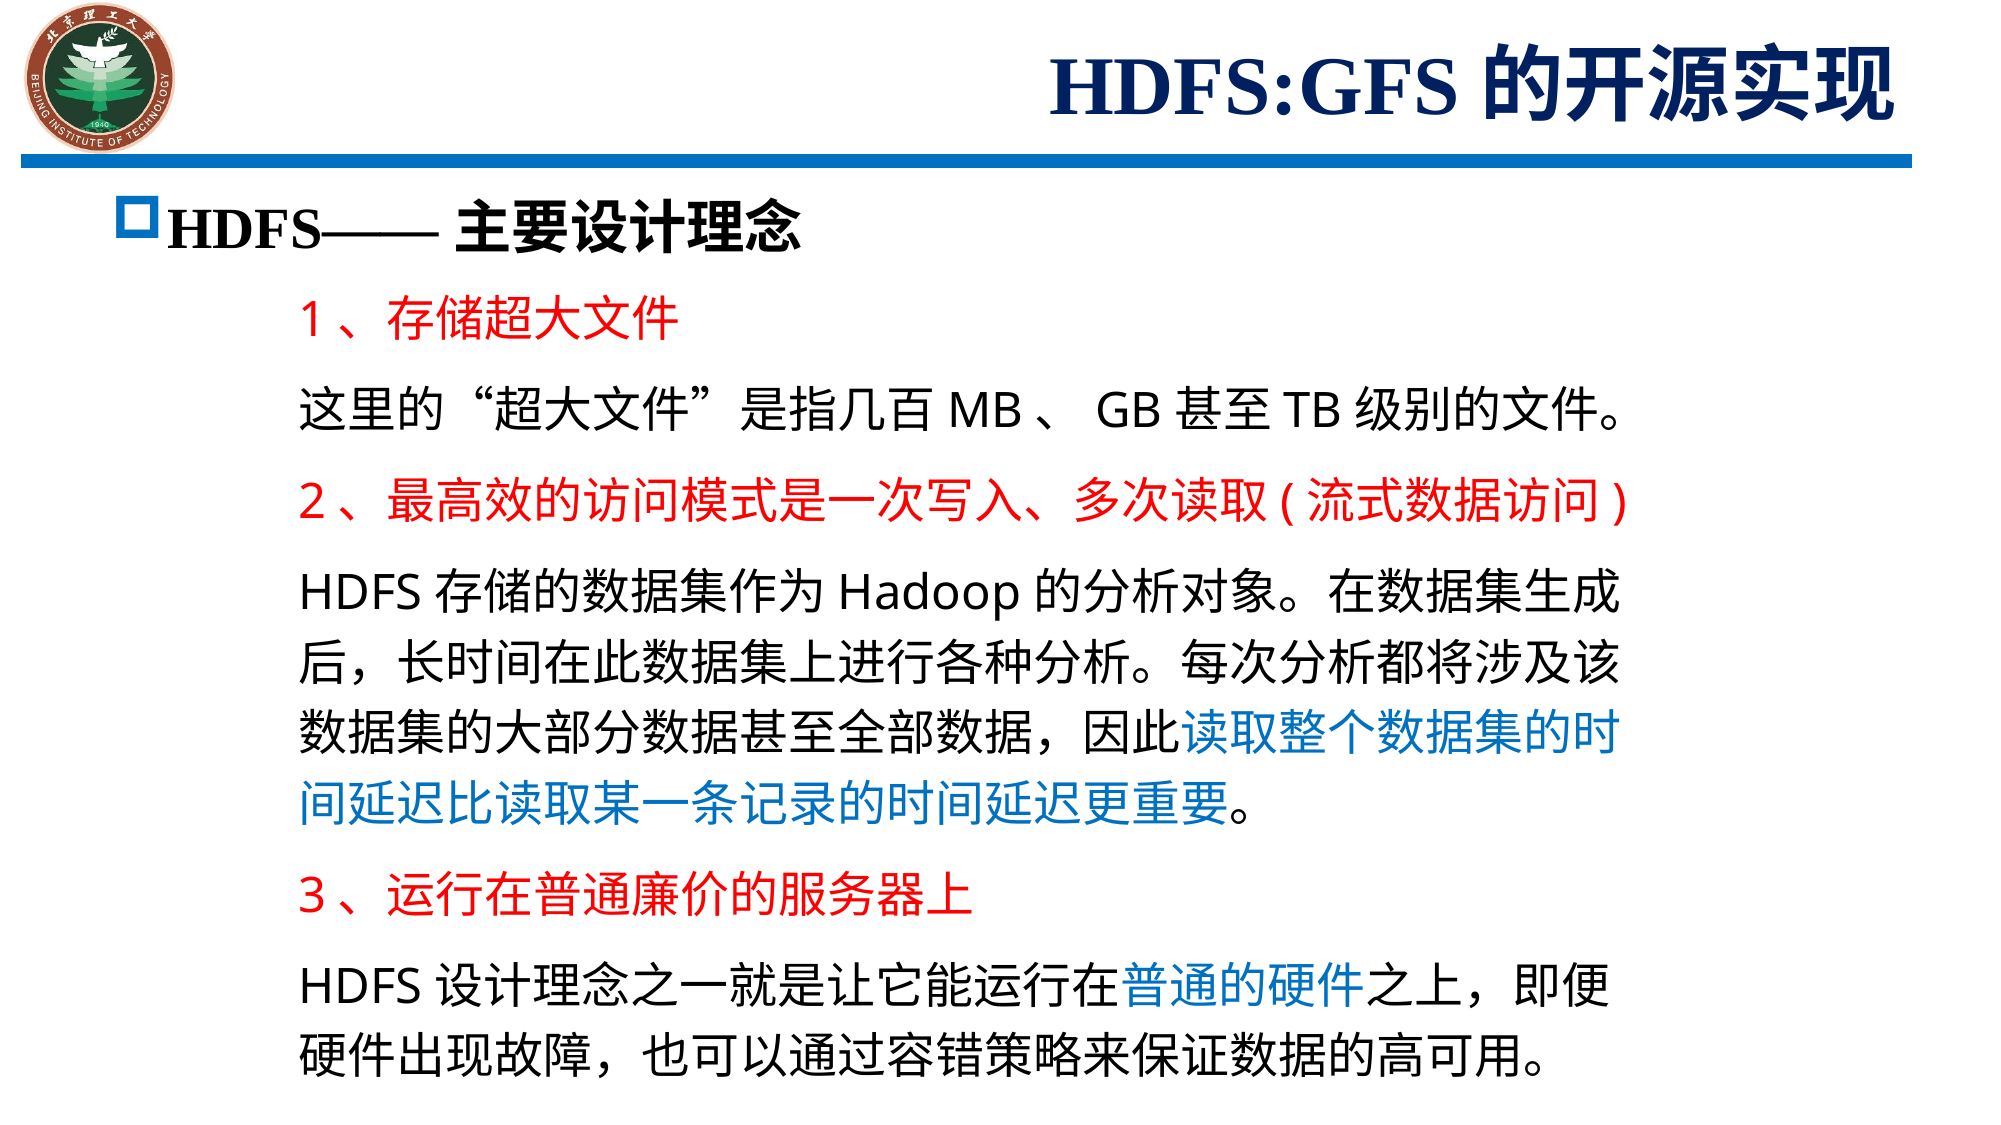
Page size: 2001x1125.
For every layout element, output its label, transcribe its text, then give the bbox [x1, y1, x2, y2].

picture [21, 0, 178, 156]
text_box [21, 154, 1912, 168]
text_box 1、存储超大文件 这里的“超大文件”是指几百MB、GB甚至TB级别的文件。 2、最高效的访问模式是一次写入、多次读取(流式数据访问) HDFS存储的数据集作为Hadoop的分析对象。在数据集生成后，长时间在此数据集上进行各种分析。每次分析都将涉及该数据集的大部分数据甚至全部数据，因此读取整个数据集的时间延迟比读取某一条记录的时间延迟更重要。 3、运行在普通廉价的服务器上 HDFS设计理念之一就是让它能运行在普通的硬件之上，即便硬件出现故障，也可以通过容错策略来保证数据的高可用。 [283, 268, 1650, 1118]
text_box HDFS:GFS的开源实现 [962, 51, 1912, 139]
text_box HDFS——主要设计理念 [96, 182, 818, 268]
